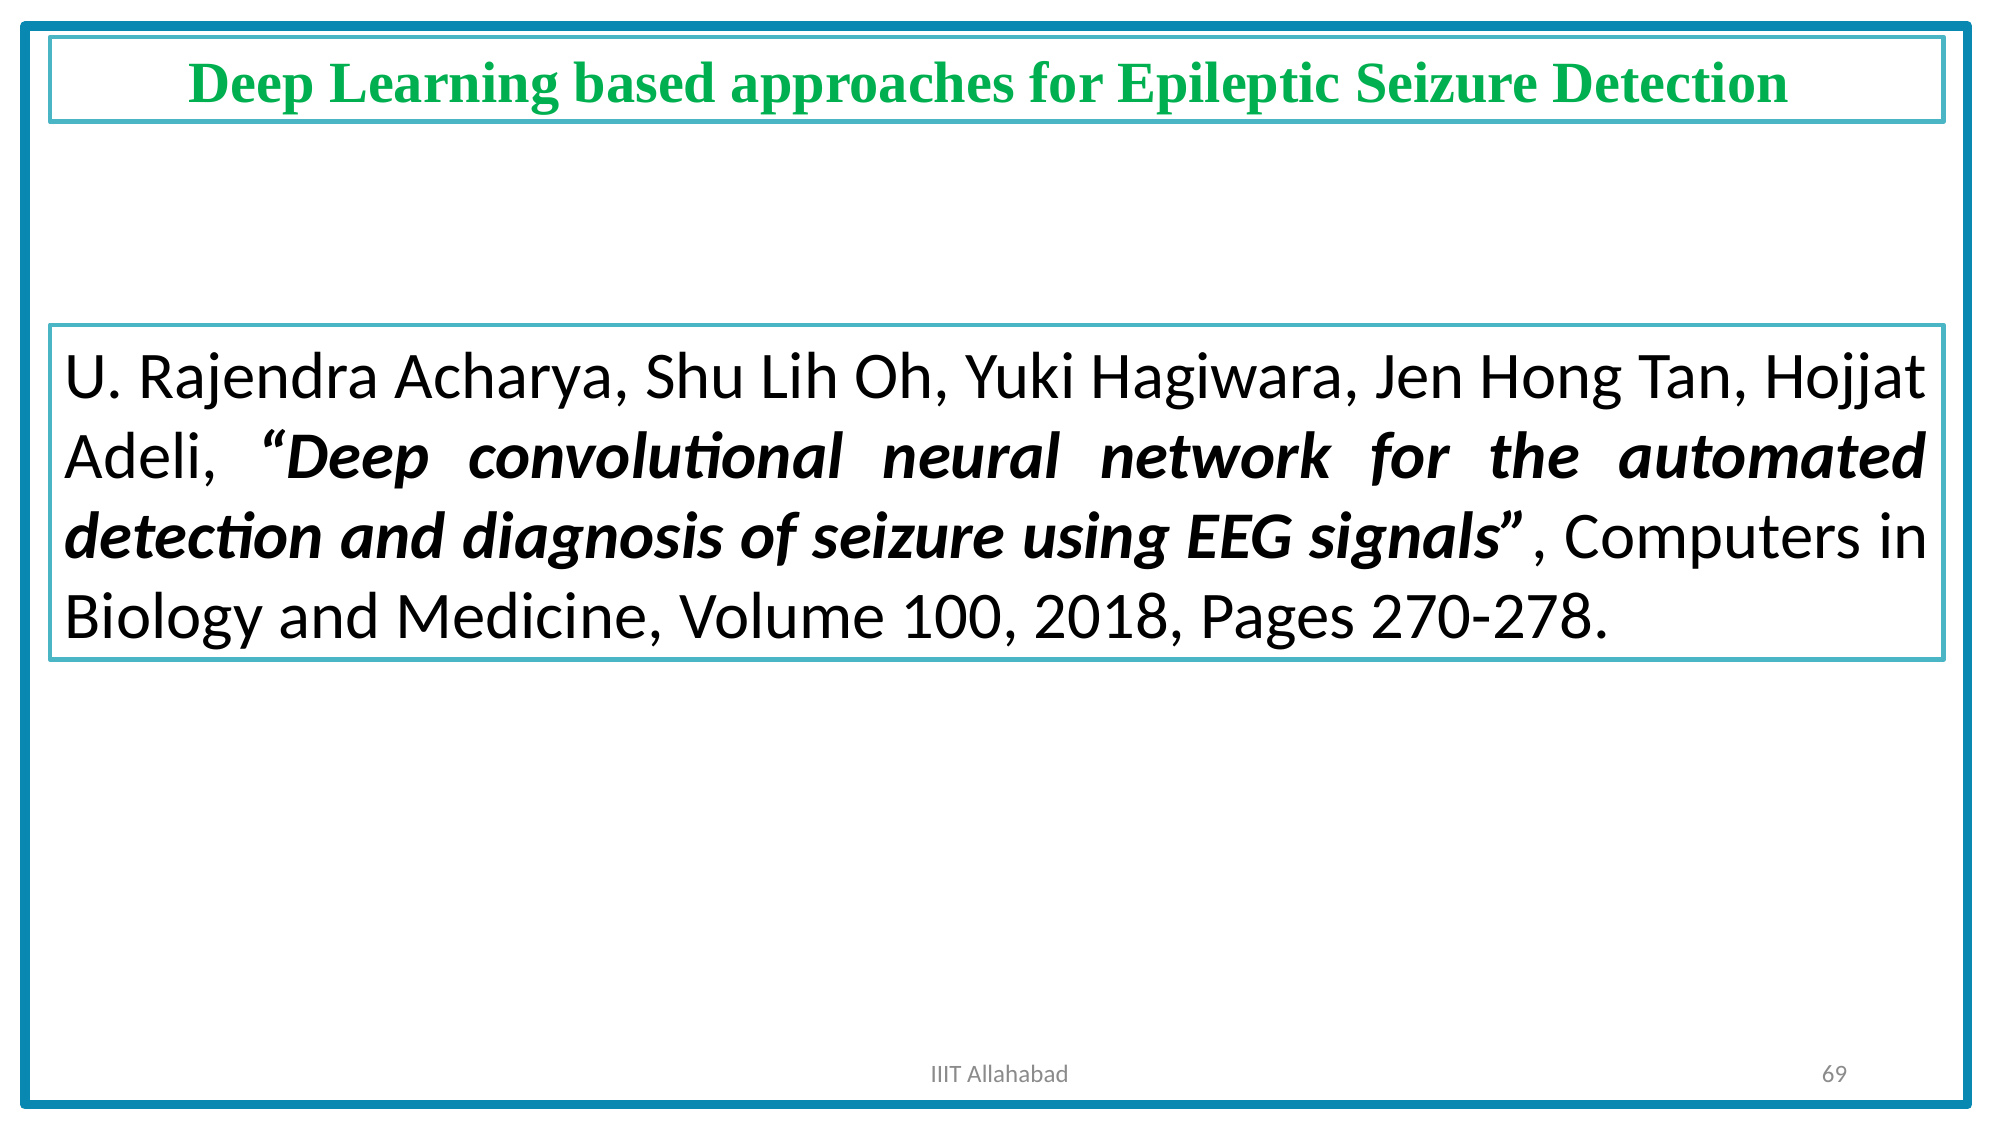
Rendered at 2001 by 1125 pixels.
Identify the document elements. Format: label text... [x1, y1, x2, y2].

text_box [24, 26, 1968, 1105]
slide_number 69 [1412, 1042, 1863, 1103]
text_box Deep Learning based approaches for Epileptic Seizure Detection [50, 36, 1944, 122]
text_box U. Rajendra Acharya, Shu Lih Oh, Yuki Hagiwara, Jen Hong Tan, Hojjat Adeli, “Deep convolutional neural network for the automated detection and diagnosis of seizure using EEG signals”, Computers in Biology and Medicine, Volume 100, 2018, Pages 270-278. [50, 324, 1944, 660]
